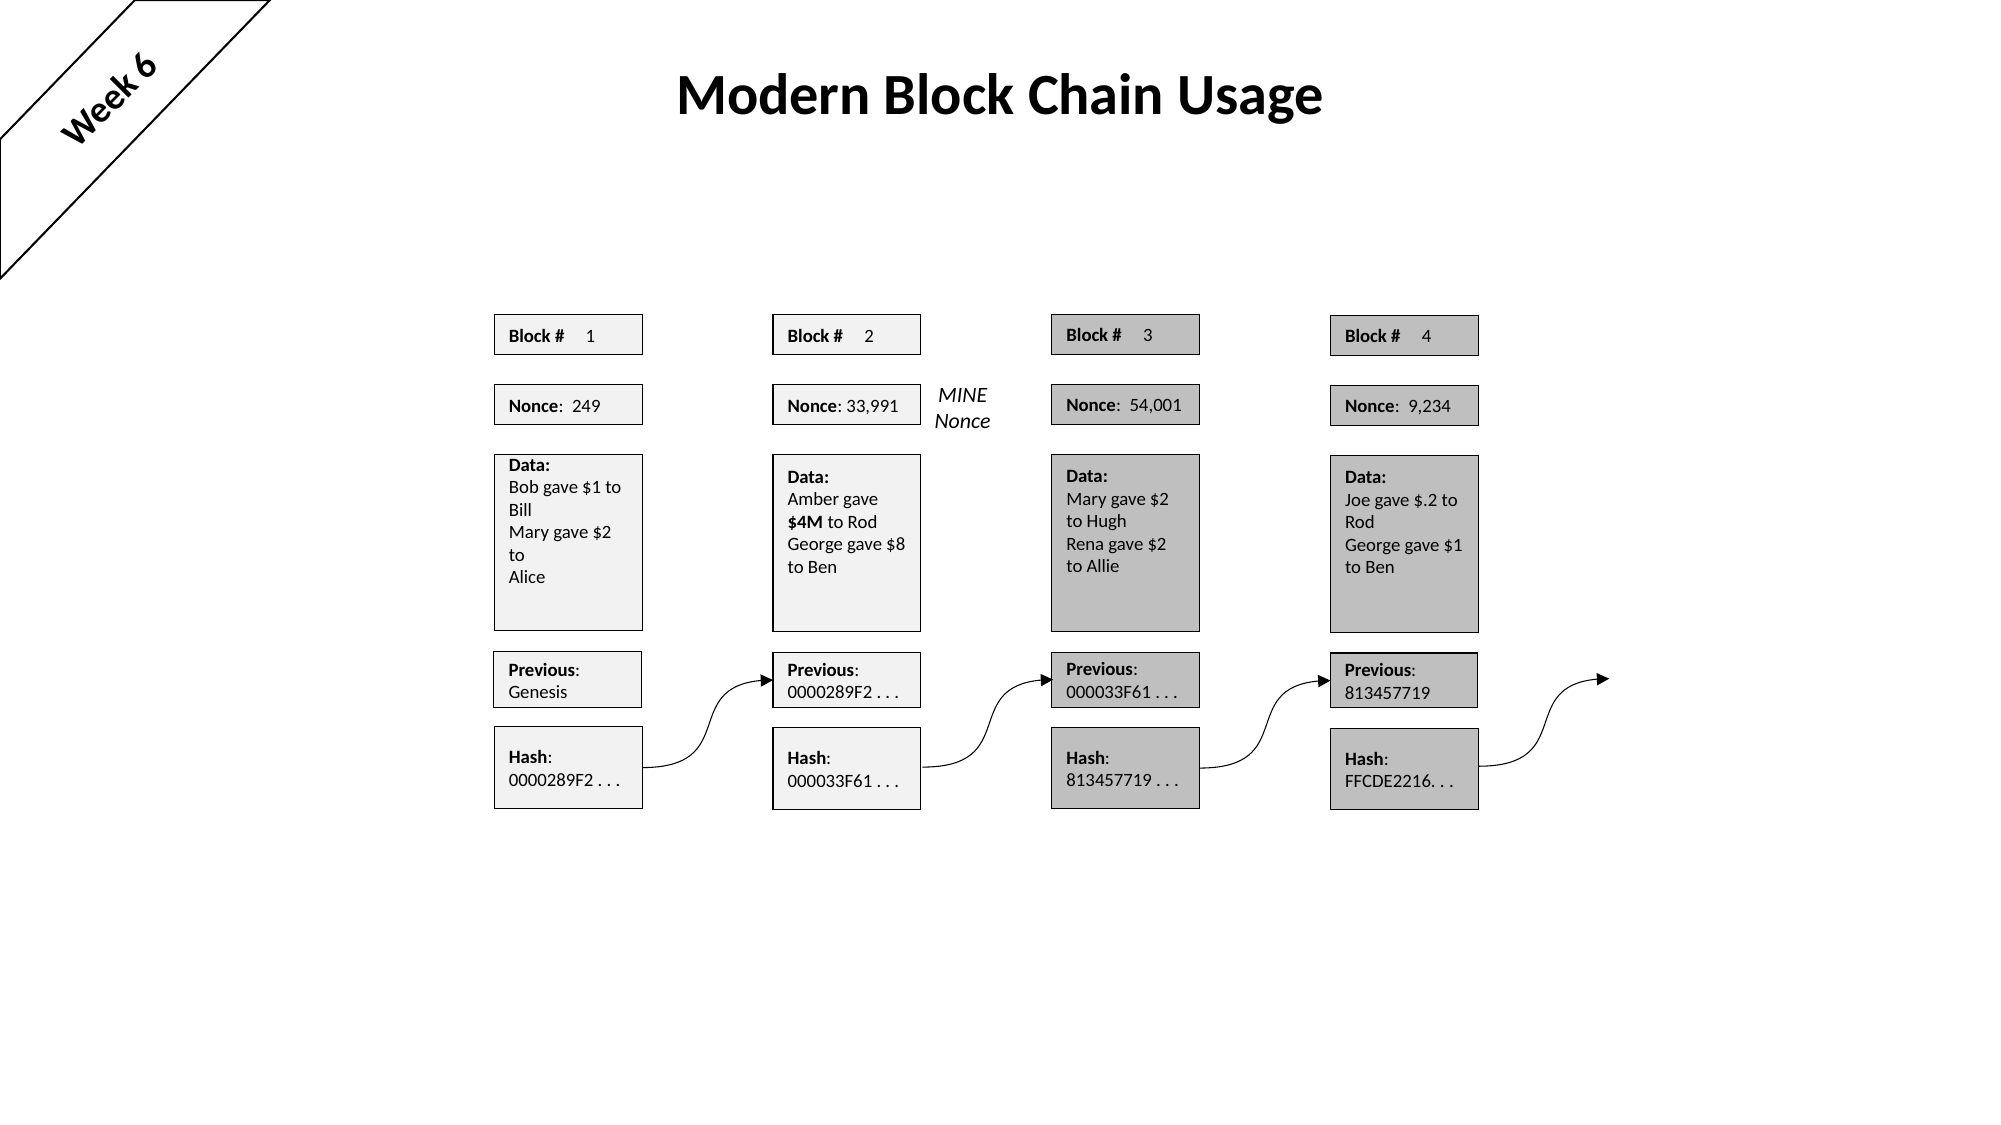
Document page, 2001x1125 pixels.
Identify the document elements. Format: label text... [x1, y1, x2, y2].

text_box Previous: 0000289F2 . . . [772, 652, 921, 708]
text_box Hash: 813457719 . . . [1051, 727, 1200, 809]
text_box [642, 679, 774, 768]
text_box Block # 1 [494, 314, 643, 355]
text_box Block # 4 [1330, 315, 1479, 356]
text_box Nonce: 249 [494, 384, 643, 425]
text_box Data: Amber gave $4M to Rod George gave $8 to Ben [772, 454, 921, 632]
text_box Nonce: 54,001 [1051, 384, 1200, 425]
text_box MINE Nonce [919, 373, 1006, 441]
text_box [1199, 680, 1331, 768]
text_box [0, 0, 272, 281]
text_box Previous: 813457719 [1330, 652, 1478, 708]
text_box Nonce: 33,991 [772, 384, 919, 425]
text_box Data: Mary gave $2 to Hugh Rena gave $2 to Allie [1051, 454, 1200, 632]
text_box Hash: 0000289F2 . . . [494, 726, 643, 809]
text_box Block # 3 [1051, 314, 1200, 355]
text_box Week 6 [35, 25, 181, 171]
text_box Previous: 000033F61 . . . [1051, 652, 1200, 708]
text_box Data: Joe gave $.2 to Rod George gave $1 to Ben [1330, 455, 1479, 633]
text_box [922, 679, 1054, 768]
text_box Hash: 000033F61 . . . [772, 727, 921, 810]
text_box Block # 2 [772, 314, 921, 355]
text_box Previous: Genesis [493, 651, 642, 708]
text_box Nonce: 9,234 [1330, 385, 1479, 426]
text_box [1478, 678, 1610, 767]
text_box Data: Bob gave $1 to Bill Mary gave $2 to Alice [494, 454, 643, 631]
text_box Hash: FFCDE2216. . . [1330, 728, 1479, 810]
title Modern Block Chain Usage [324, 1, 1675, 190]
